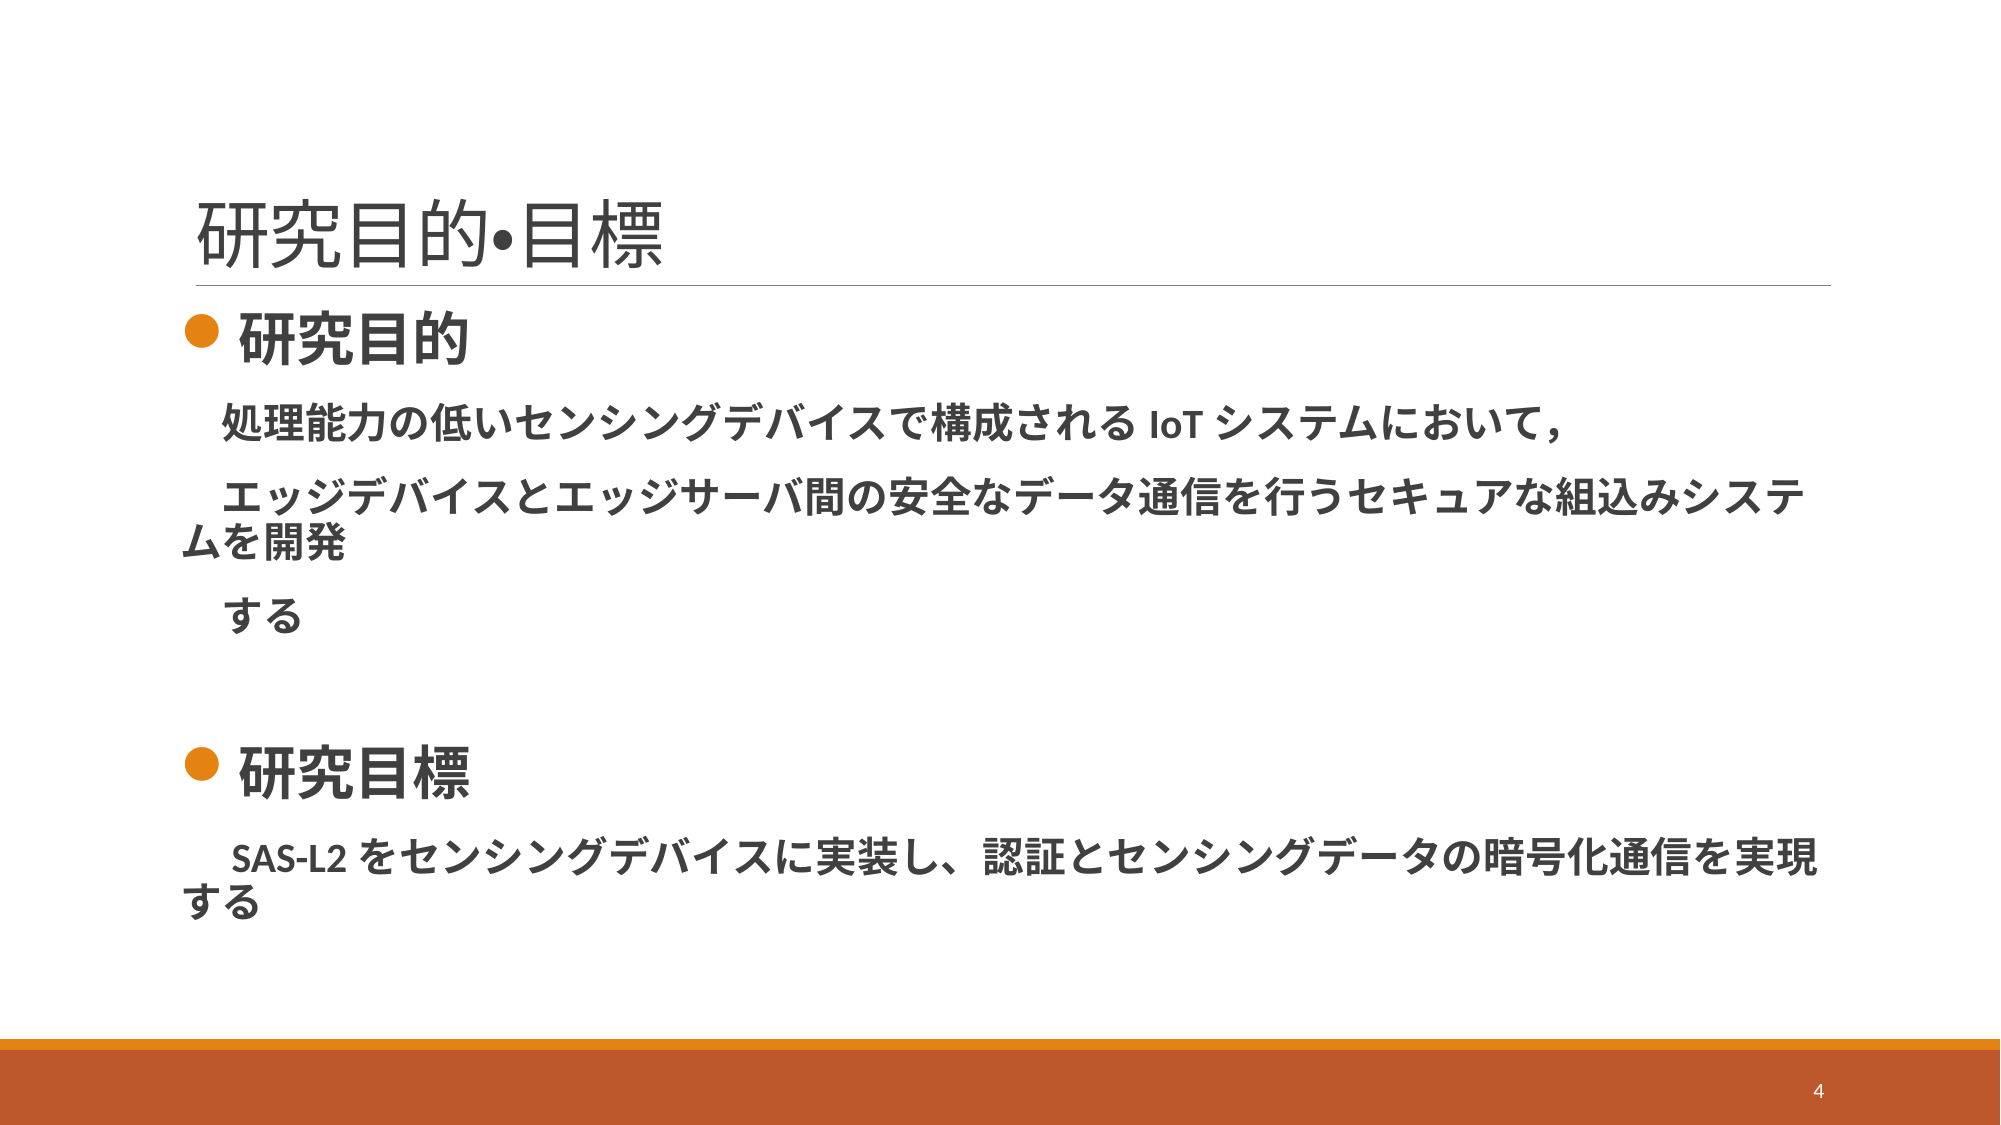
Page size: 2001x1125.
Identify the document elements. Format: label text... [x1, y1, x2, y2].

slide_number 4 [1624, 1059, 1840, 1120]
list 研究目的 処理能力の低いセンシングデバイスで構成されるIoTシステムにおいて， エッジデバイスとエッジサーバ間の安全なデータ通信を行うセキュアな組込みシステムを開発 する 研究目標 SAS-L2をセンシングデバイスに実装し、認証とセンシングデータの暗号化通信を実現する [180, 302, 1830, 963]
title 研究目的・目標 [180, 47, 1830, 285]
